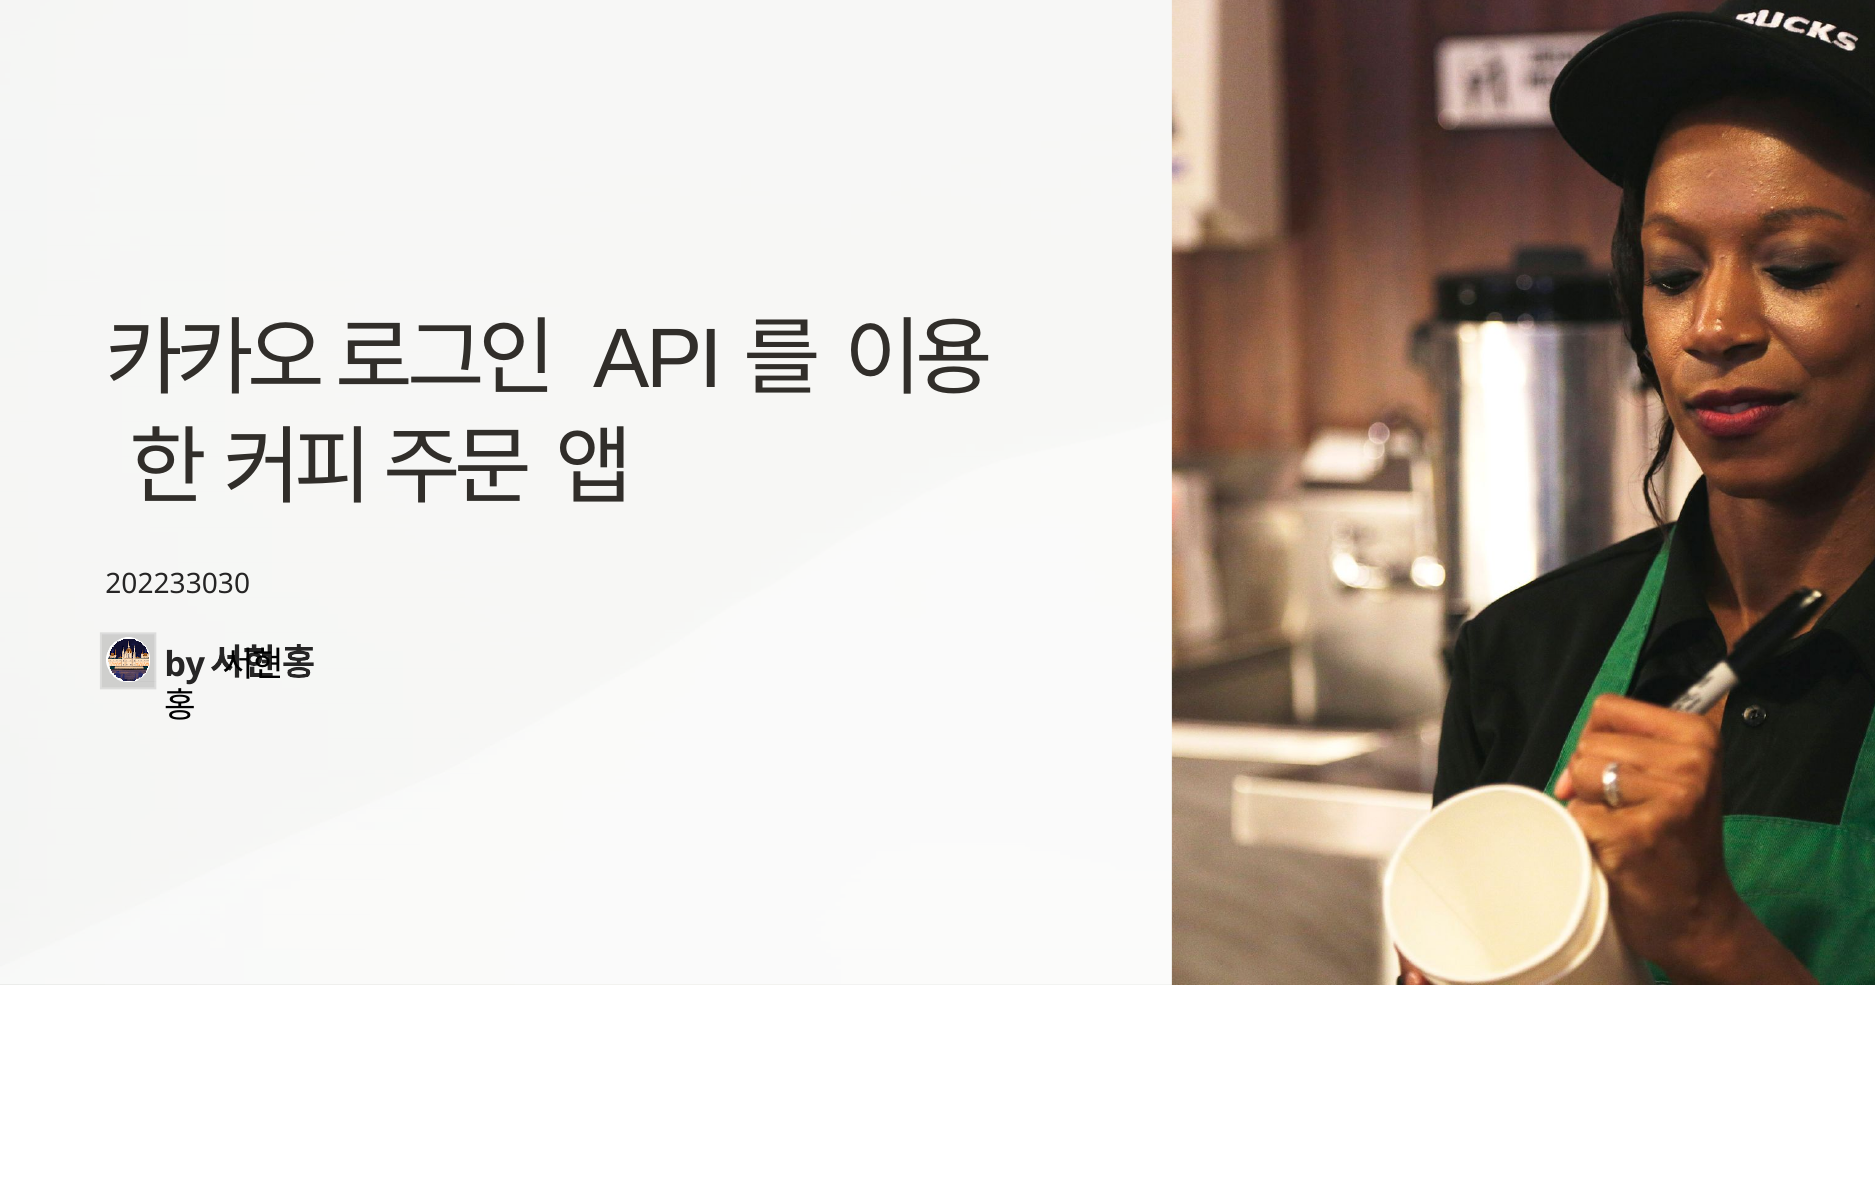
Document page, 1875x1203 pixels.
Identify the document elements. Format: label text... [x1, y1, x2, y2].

text_box 202233030 by 서현 홍 [103, 563, 317, 725]
text_box [1171, 0, 1875, 985]
text_box [99, 632, 157, 690]
title 카카오 로그인 API를 이용 한 커피 주문 앱 [103, 292, 997, 514]
text_box [106, 637, 150, 682]
